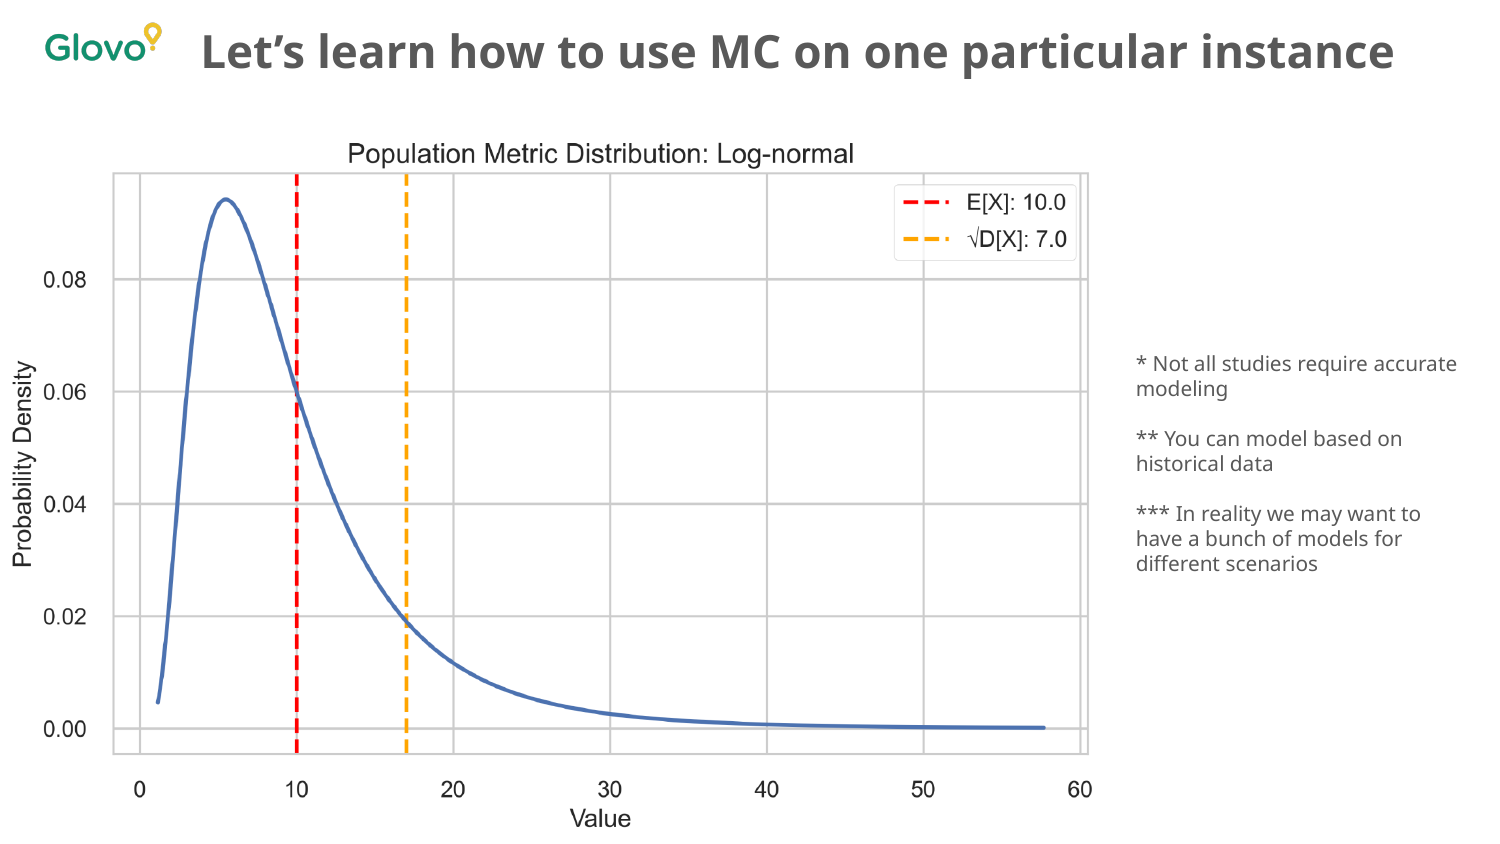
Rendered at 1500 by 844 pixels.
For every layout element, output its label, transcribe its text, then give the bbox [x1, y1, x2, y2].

picture [34, 18, 172, 68]
text_box * Not all studies require accurate modeling ** You can model based on historical data *** In reality we may want to have a bunch of models for different scenarios [1120, 336, 1484, 591]
picture [0, 130, 1105, 844]
text_box Let’s learn how to use MC on one particular instance [185, 8, 1500, 93]
